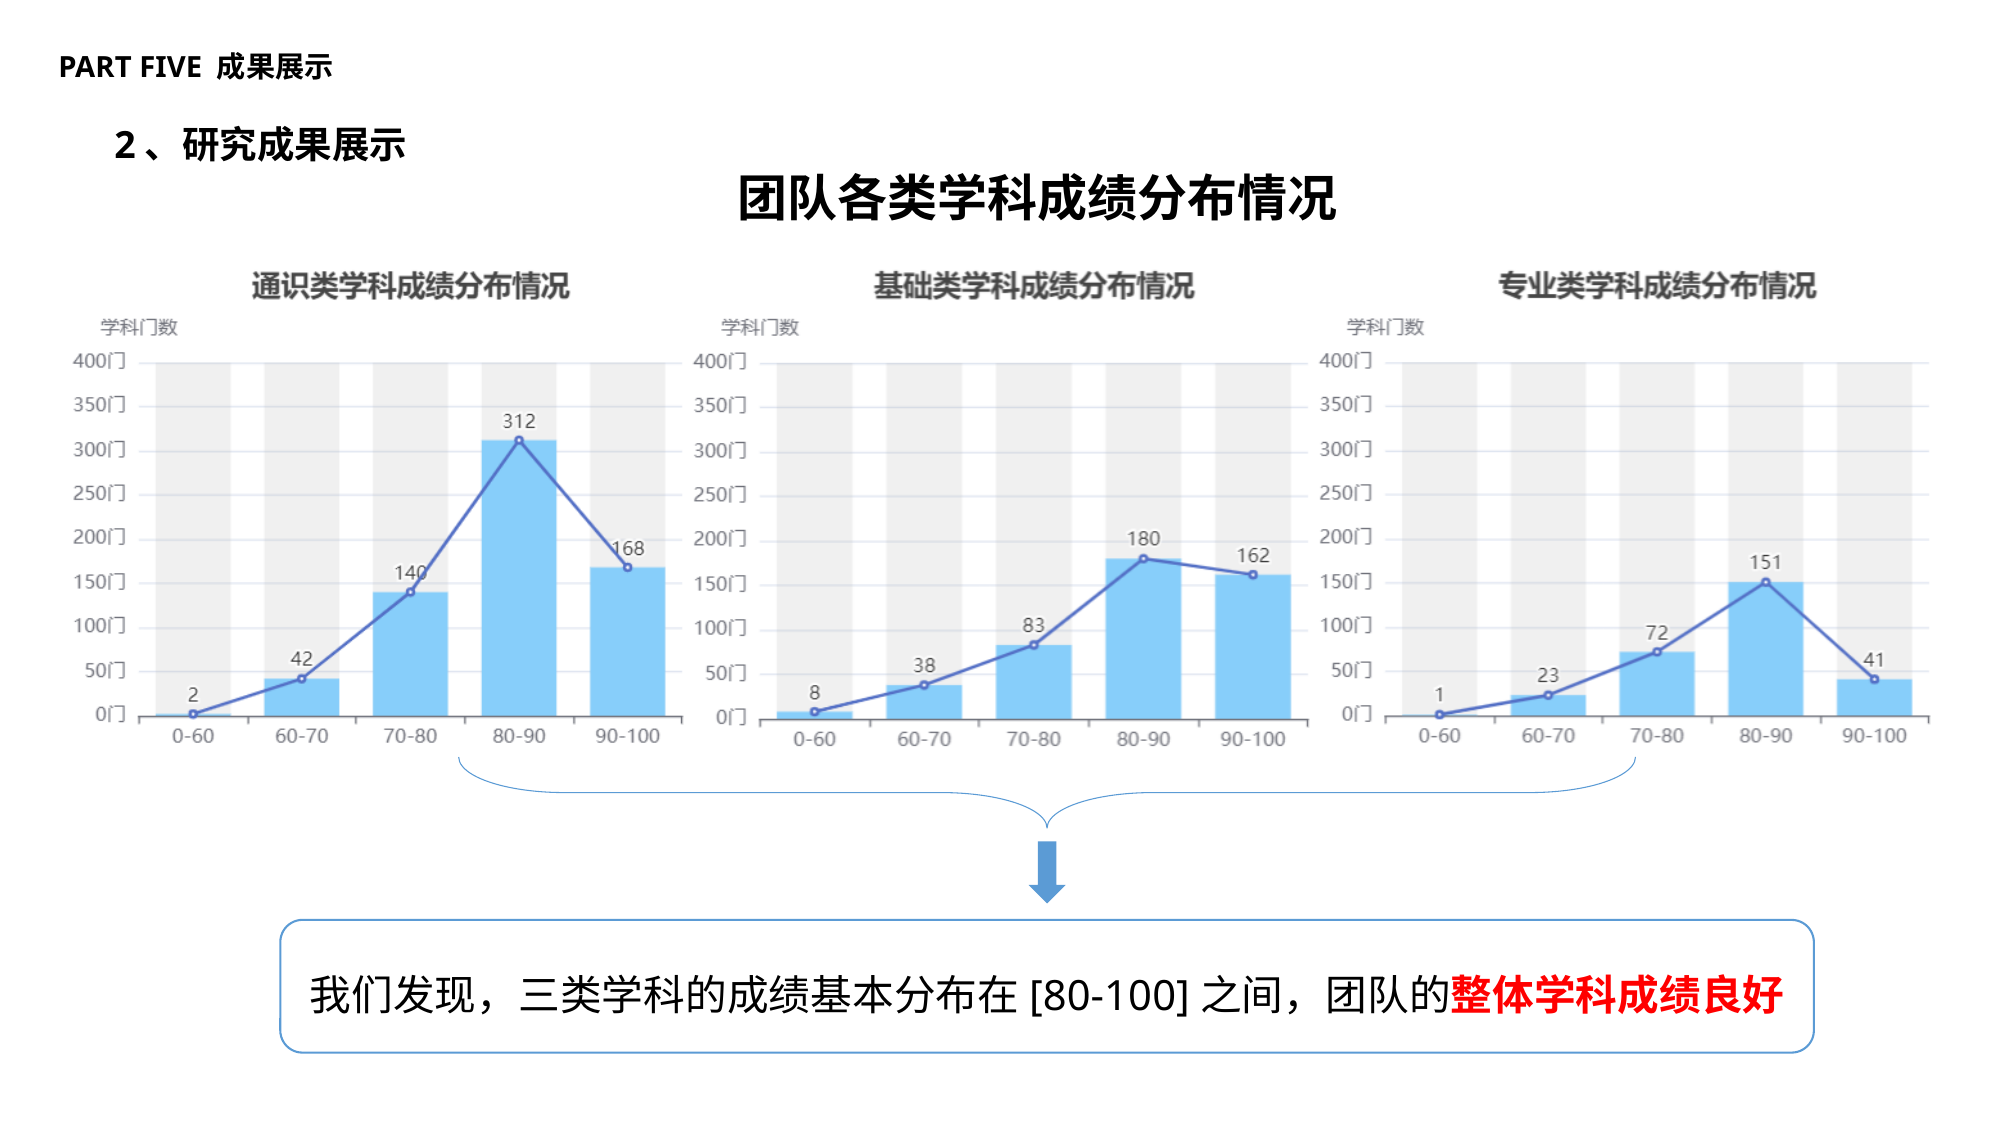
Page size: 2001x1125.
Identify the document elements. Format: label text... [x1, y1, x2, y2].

text_box [1026, 840, 1069, 905]
text_box 我们发现，三类学科的成绩基本分布在[80-100]之间，团队的整体学科成绩良好 [279, 918, 1815, 1054]
text_box [458, 756, 1636, 829]
list PART FIVE 成果展示 [42, 35, 586, 101]
picture [65, 265, 1937, 757]
text_box 团队各类学科成绩分布情况 [722, 140, 1353, 234]
text_box 2、研究成果展示 [99, 99, 423, 174]
